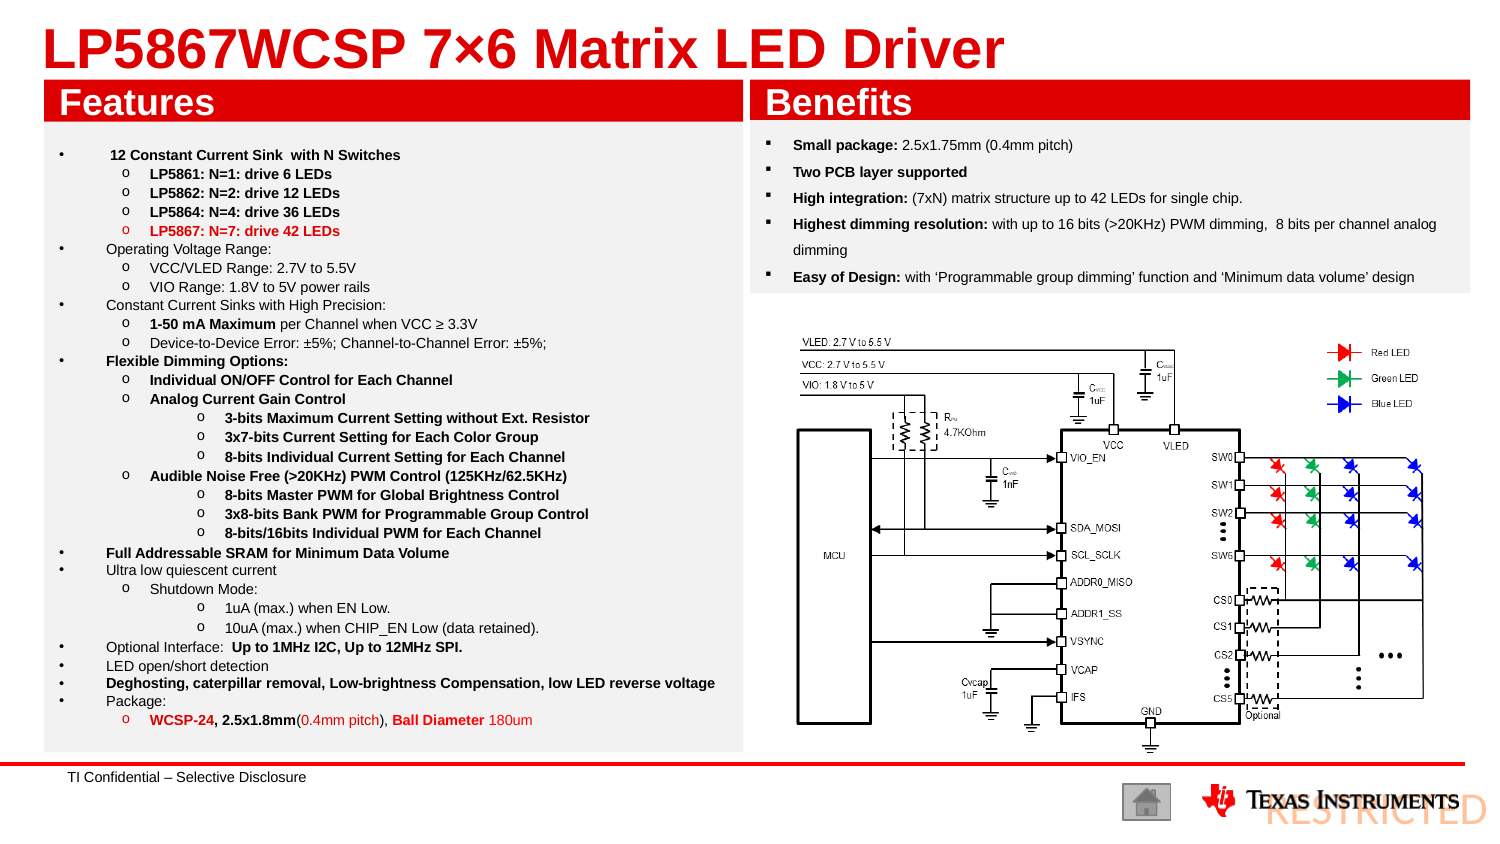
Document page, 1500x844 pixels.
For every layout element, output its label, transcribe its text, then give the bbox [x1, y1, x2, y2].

text_box Benefits [750, 79, 1471, 118]
picture [789, 331, 1431, 753]
text_box Features [44, 79, 744, 122]
title LP5867WCSP 7×6 Matrix LED Driver [32, 0, 1421, 102]
picture [1202, 784, 1459, 817]
text_box Small package: 2.5x1.75mm (0.4mm pitch) Two PCB layer supported High integration: (7xN) matrix structure up to 42 LEDs for single chip. Highest dimming resolution: with up to 16 bits (>20KHz) PWM dimming, 8 bits per channel analog dimming Easy of Design: with ‘Programmable group dimming’ function and ‘Minimum data volume’ design [748, 118, 1472, 295]
text_box 12 Constant Current Sink with N Switches LP5861: N=1: drive 6 LEDs LP5862: N=2: drive 12 LEDs LP5864: N=4: drive 36 LEDs LP5867: N=7: drive 42 LEDs Operating Voltage Range: VCC/VLED Range: 2.7V to 5.5V VIO Range: 1.8V to 5V power rails Constant Current Sinks with High Precision: 1-50 mA Maximum per Channel when VCC ≥ 3.3V Device-to-Device Error: ±5%; Channel-to-Channel Error: ±5%; Flexible Dimming Options: Individual ON/OFF Control for Each Channel Analog Current Gain Control 3-bits Maximum Current Setting without Ext. Resistor 3x7-bits Current Setting for Each Color Group 8-bits Individual Current Setting for Each Channel Audible Noise Free (>20KHz) PWM Control (125KHz/62.5KHz) 8-bits Master PWM for Global Brightness Control 3x8-bits Bank PWM for Programmable Group Control 8-bits/16bits Individual PWM for Each Channel Full Addressable SRAM for Minimum Data Volume Ultra low quiescent current Shutdown Mode: 1uA (max.) when EN Low. 10uA (max.) when CHIP_EN Low (data retained). Optional Interface: Up to 1MHz I2C, Up to 12MHz SPI. LED open/short detection Deghosting, caterpillar removal, Low-brightness Compensation, low LED reverse voltage Package: WCSP-24, 2.5x1.8mm(0.4mm pitch), Ball Diameter 180um [42, 120, 745, 754]
text_box [1122, 784, 1171, 820]
